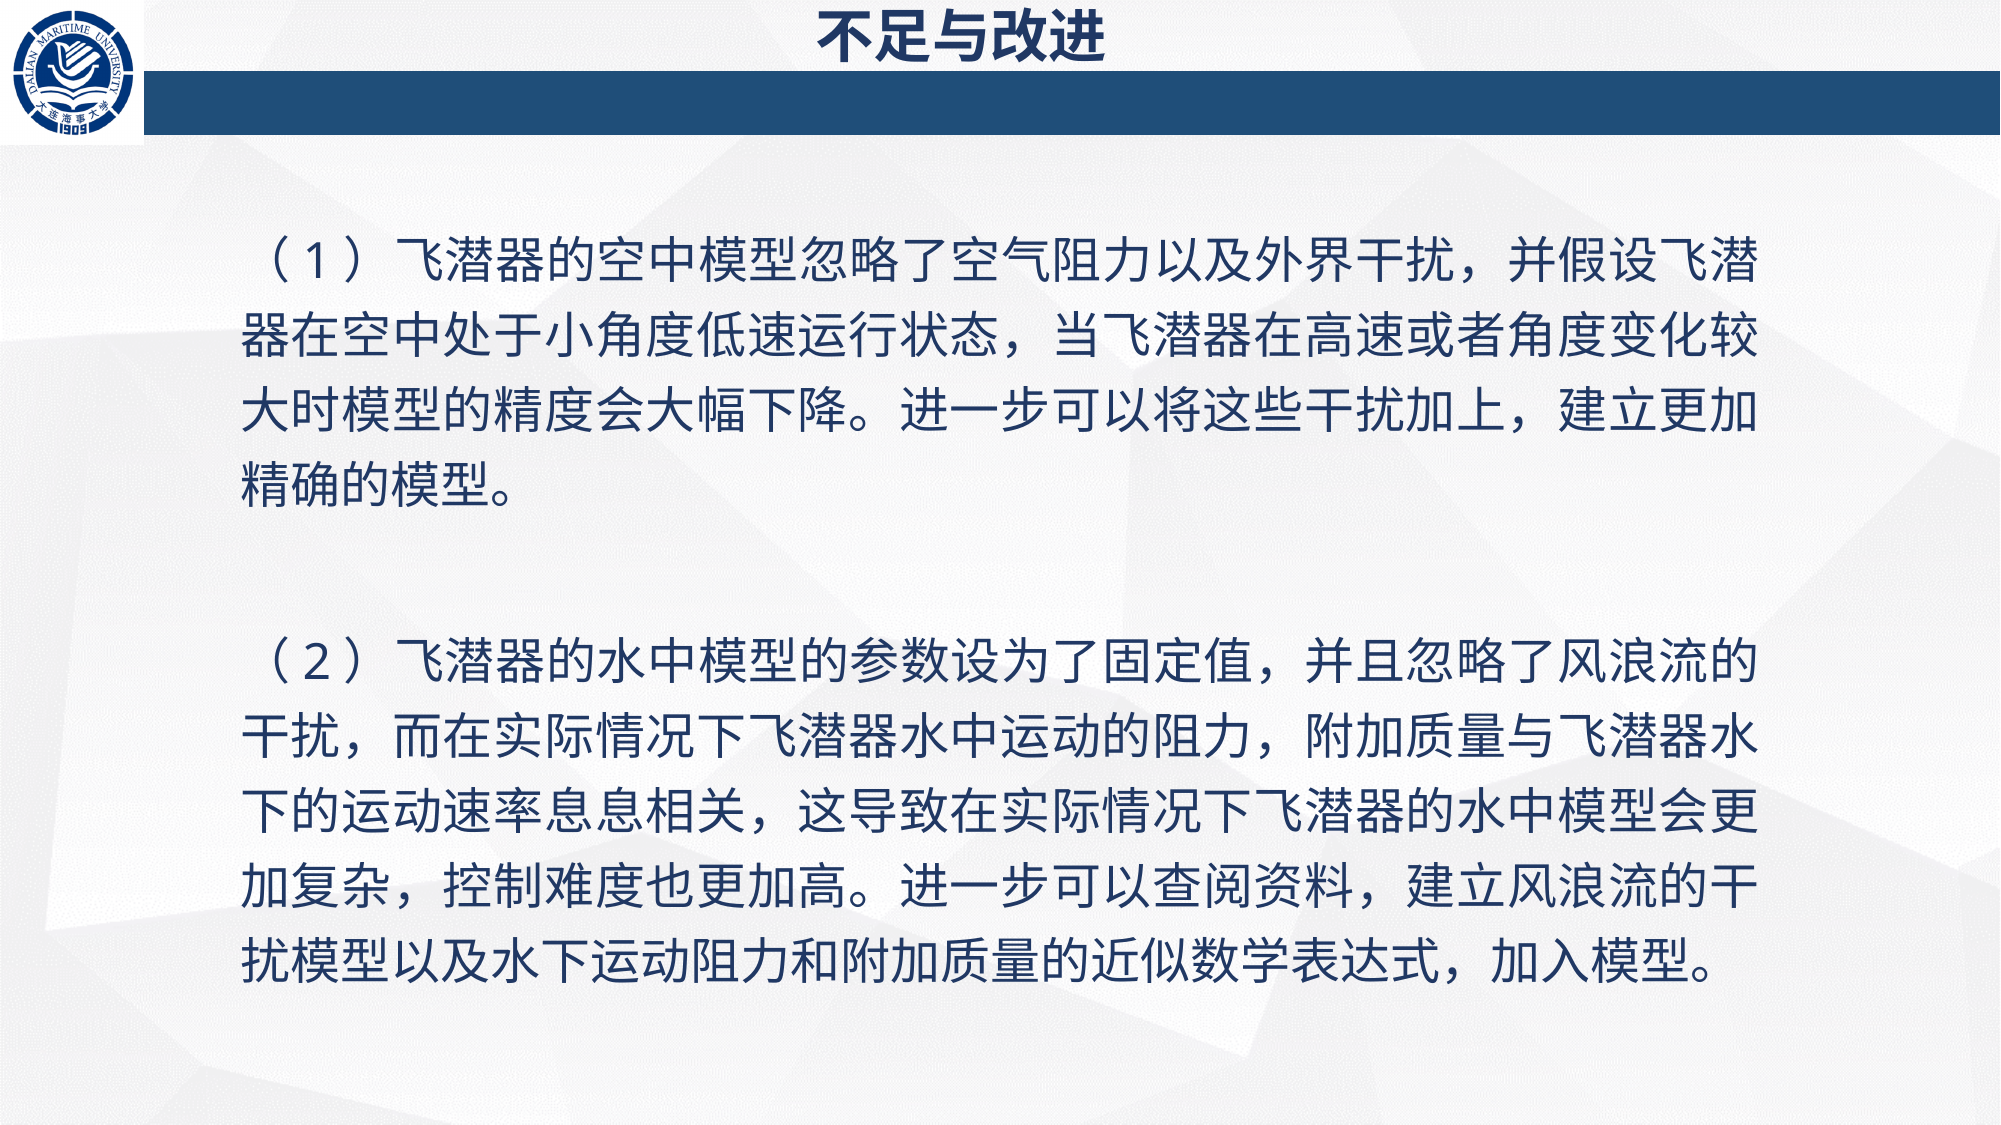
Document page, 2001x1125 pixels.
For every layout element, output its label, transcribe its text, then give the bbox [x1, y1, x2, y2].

text_box （1）飞潜器的空中模型忽略了空气阻力以及外界干扰，并假设飞潜器在空中处于小角度低速运行状态，当飞潜器在高速或者角度变化较大时模型的精度会大幅下降。进一步可以将这些干扰加上，建立更加精确的模型。 （2）飞潜器的水中模型的参数设为了固定值，并且忽略了风浪流的干扰，而在实际情况下飞潜器水中运动的阻力，附加质量与飞潜器水下的运动速率息息相关，这导致在实际情况下飞潜器的水中模型会更加复杂，控制难度也更加高。进一步可以查阅资料，建立风浪流的干扰模型以及水下运动阻力和附加质量的近似数学表达式，加入模型。 [225, 206, 1775, 997]
picture [0, 0, 2001, 1125]
text_box [144, 71, 2000, 135]
text_box 不足与改进 [800, 0, 1128, 77]
